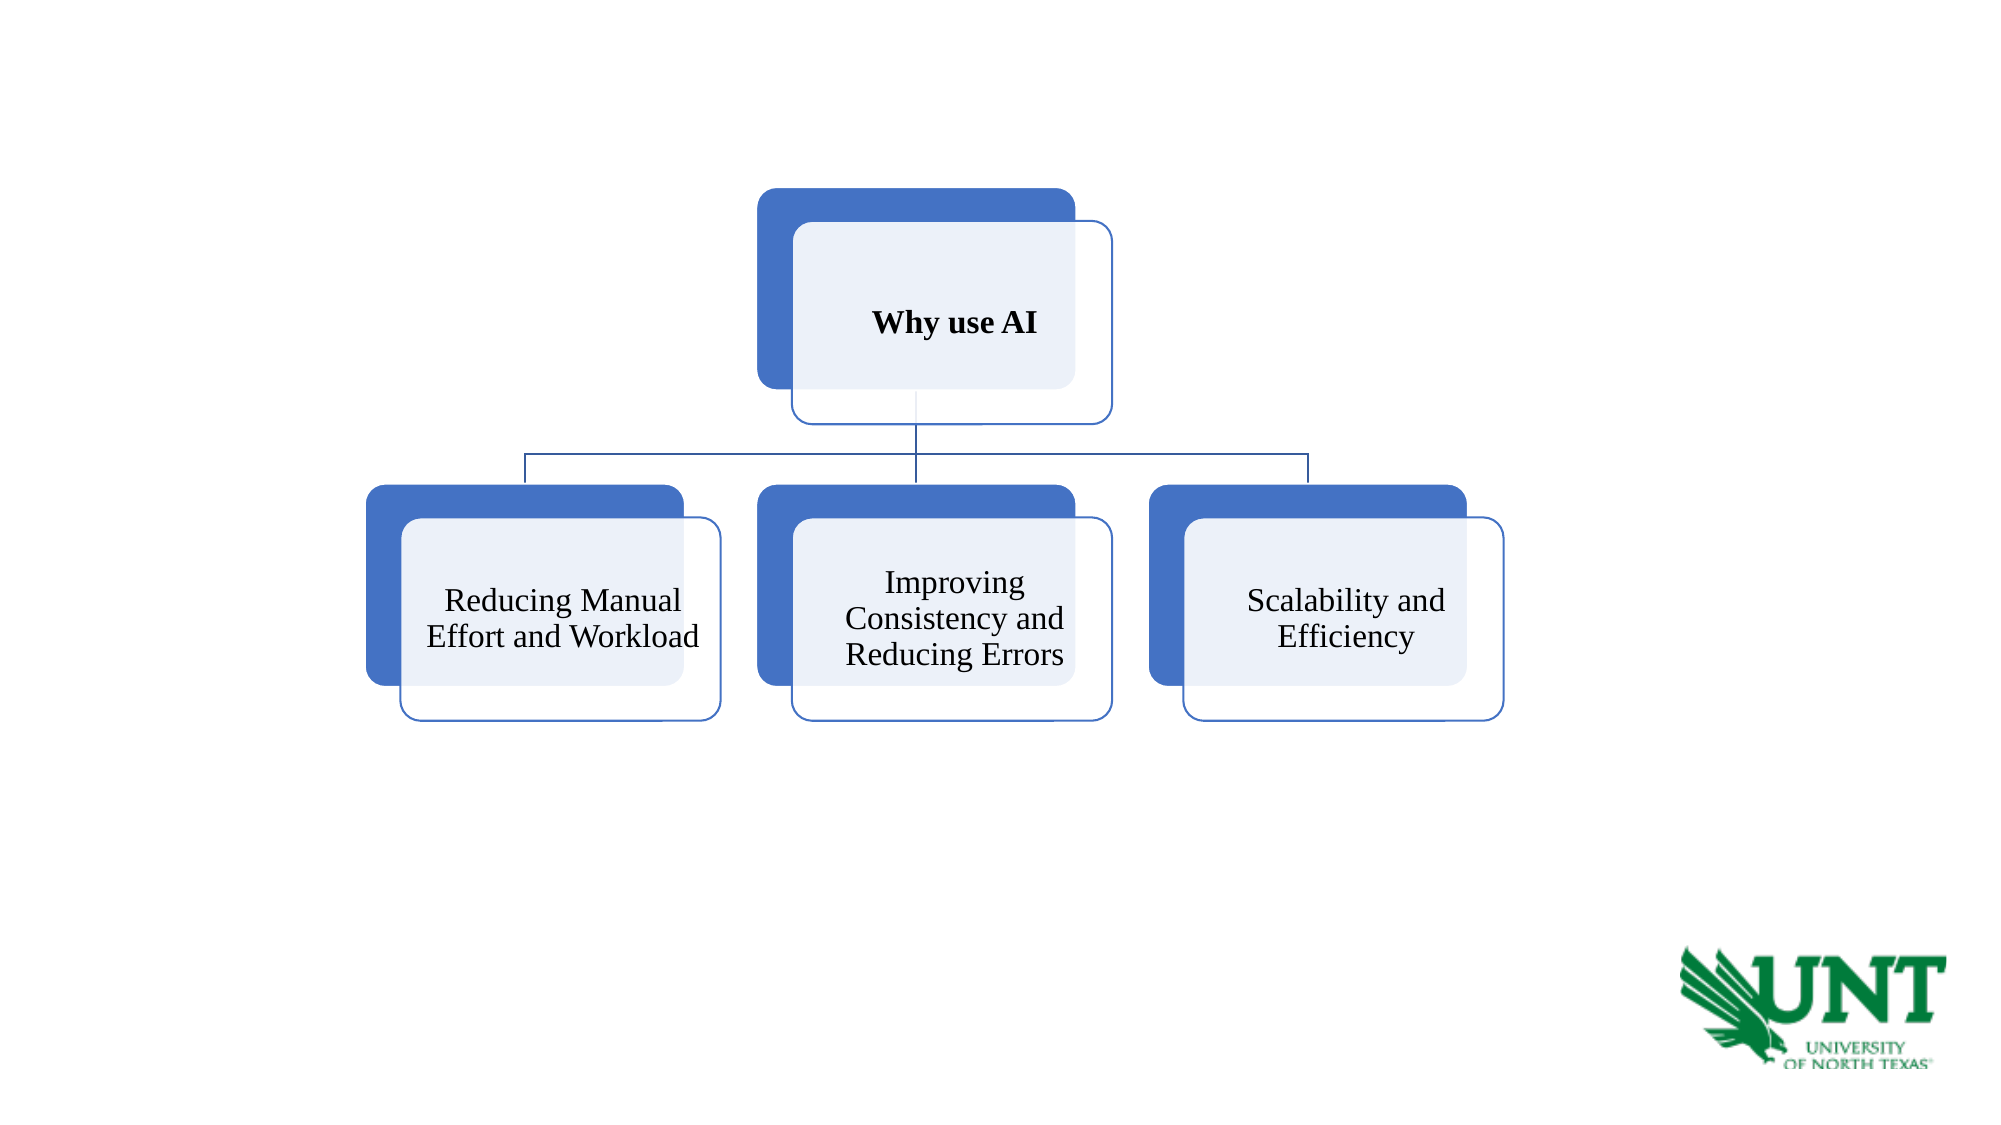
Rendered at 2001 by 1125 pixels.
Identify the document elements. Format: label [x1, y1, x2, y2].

text_box [106, 186, 1762, 722]
